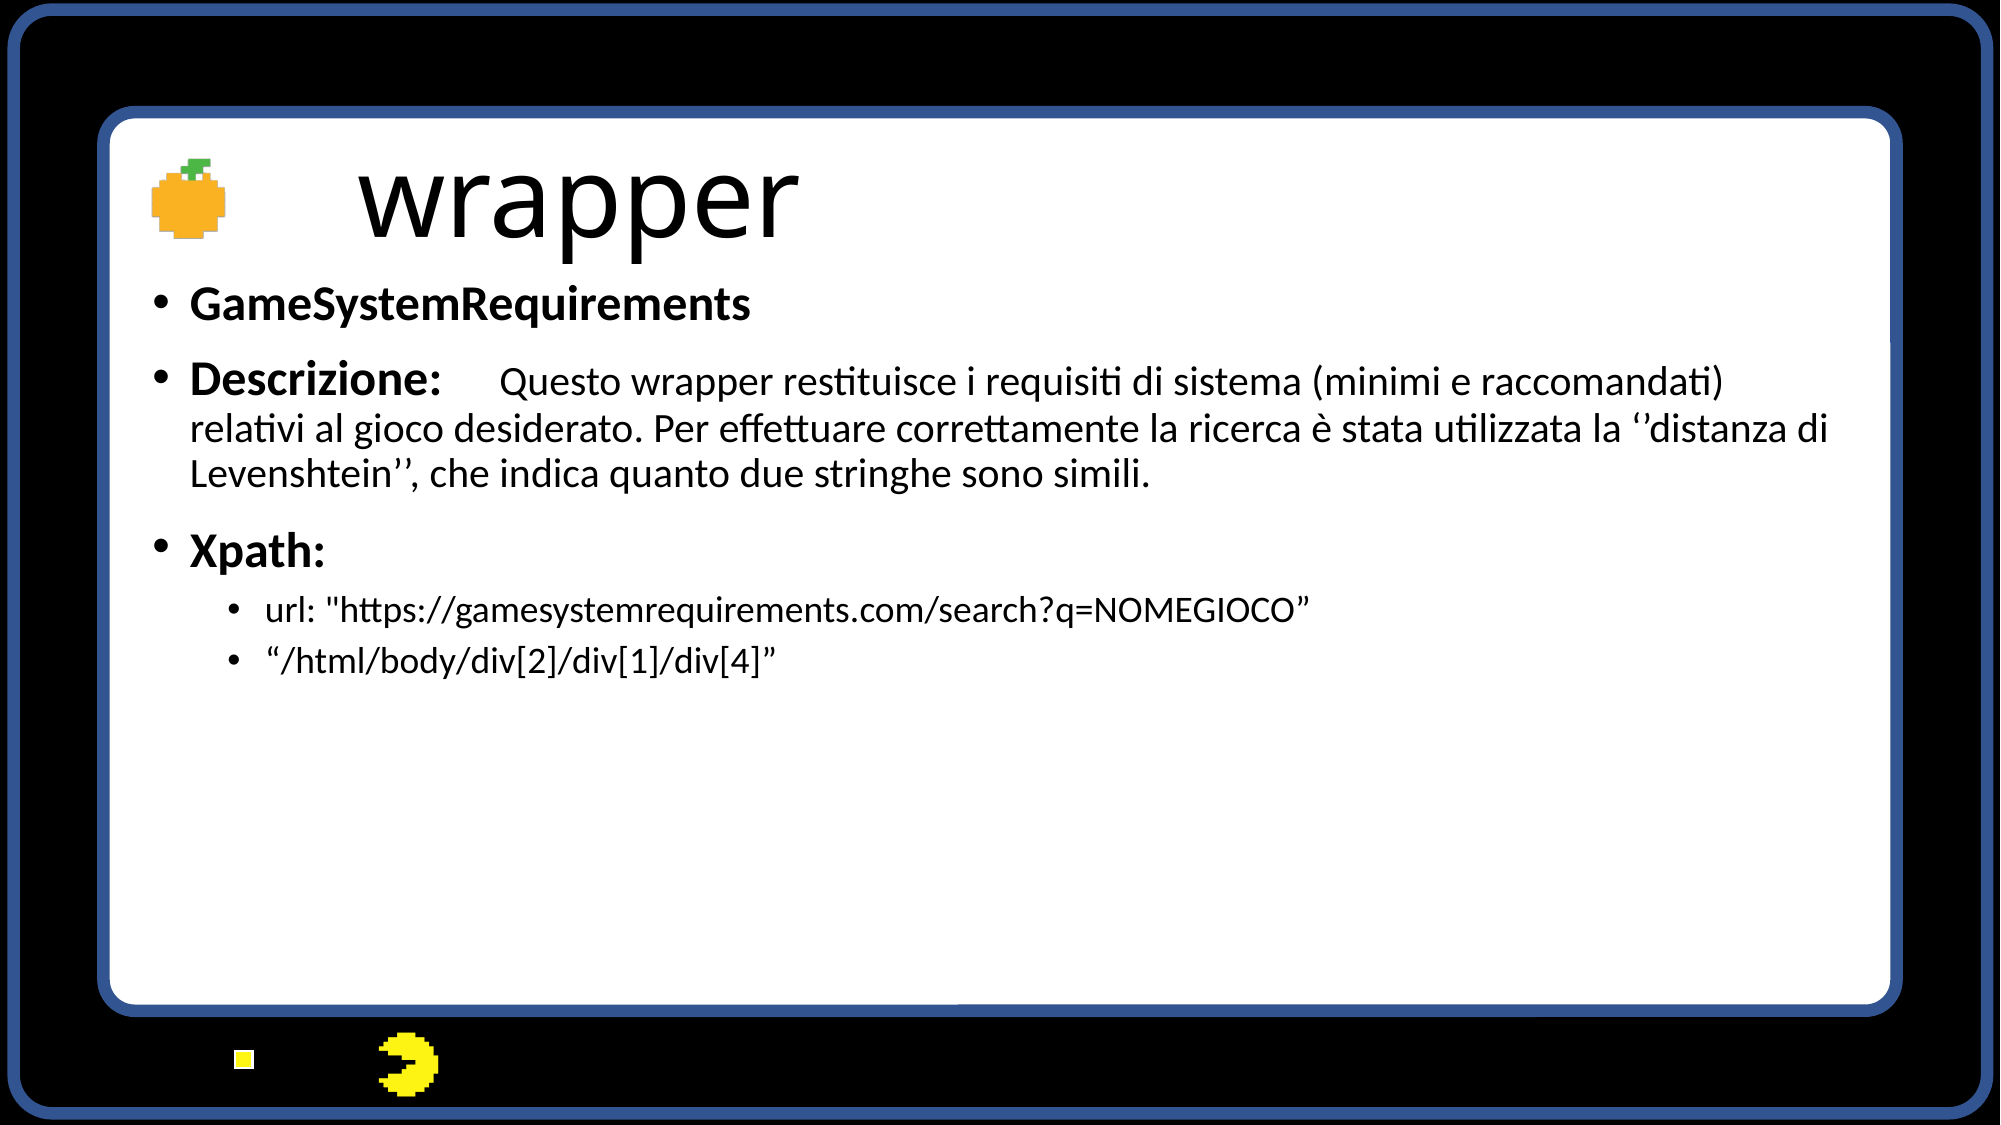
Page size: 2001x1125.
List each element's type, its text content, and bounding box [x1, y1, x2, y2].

text_box [0, 1007, 2000, 1125]
picture [114, 141, 263, 256]
text_box [12, 8, 1989, 1115]
text_box [0, 115, 12, 1007]
text_box [234, 1050, 254, 1069]
title wrapper [137, 141, 1863, 262]
text_box [0, 0, 2000, 115]
text_box [1989, 115, 2000, 1007]
picture [372, 1028, 445, 1101]
